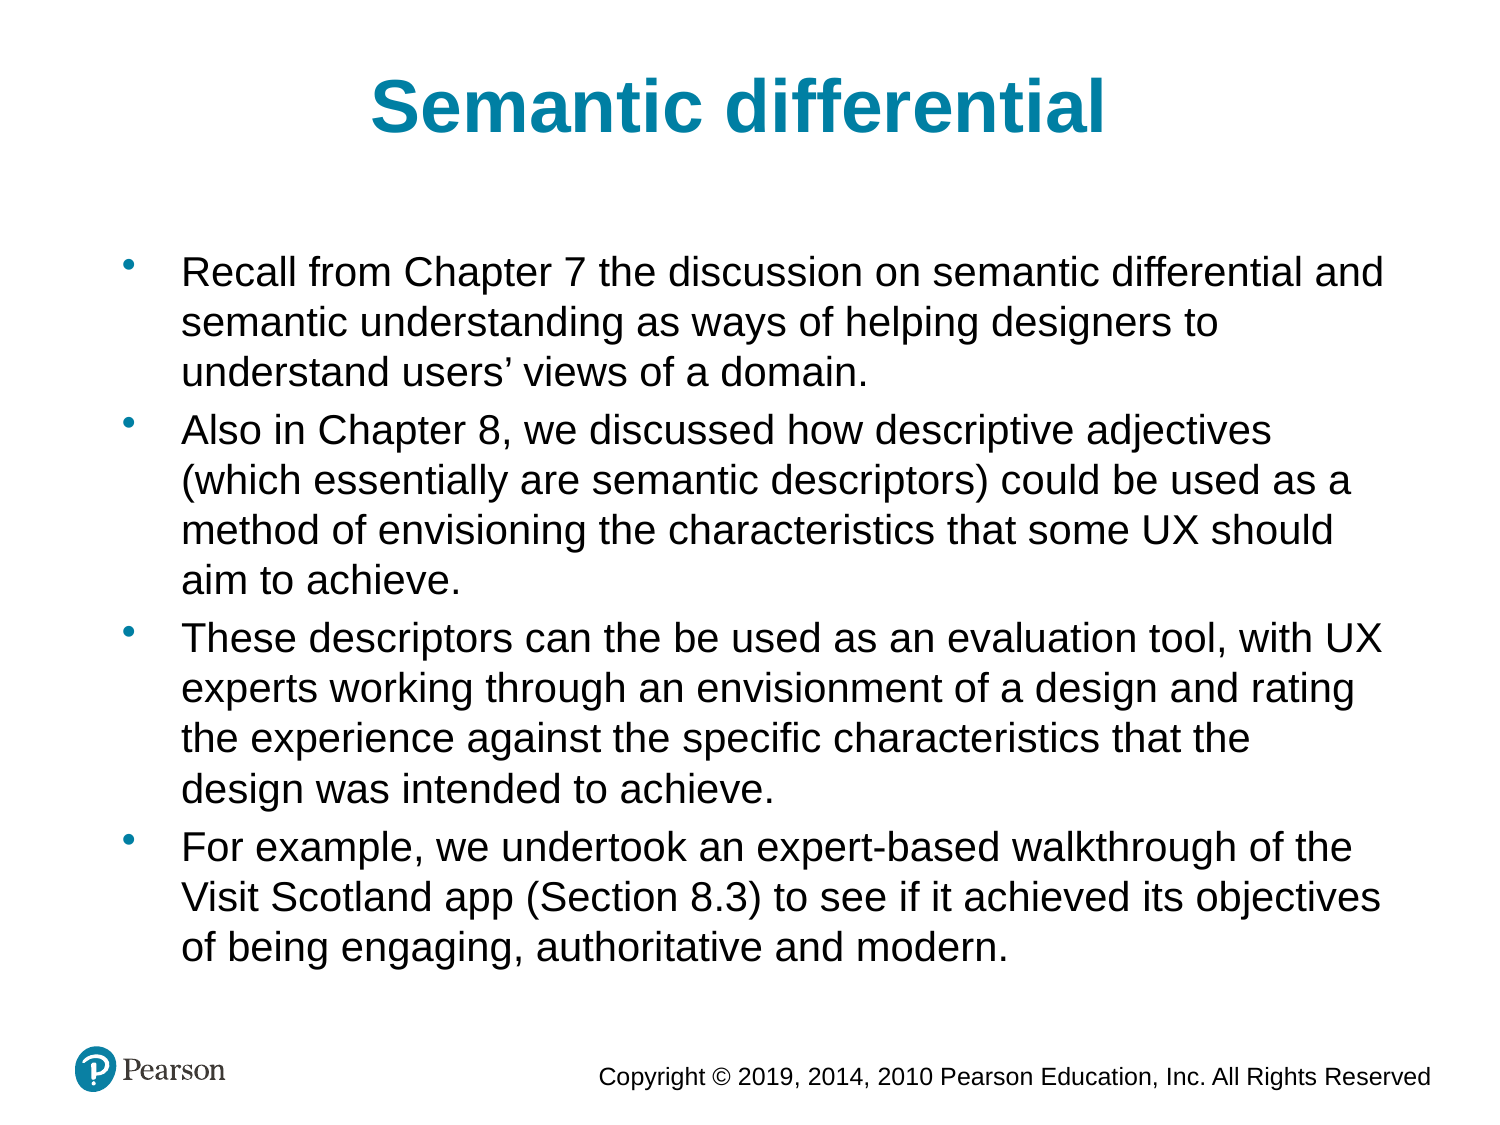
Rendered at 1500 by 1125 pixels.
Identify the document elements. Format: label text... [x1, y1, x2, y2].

list Recall from Chapter 7 the discussion on semantic differential and semantic understanding as ways of helping designers to understand users’ views of a domain. Also in Chapter 8, we discussed how descriptive adjectives (which essentially are semantic descriptors) could be used as a method of envisioning the characteristics that some UX should aim to achieve. These descriptors can the be used as an evaluation tool, with UX experts working through an envisionment of a design and rating the experience against the specific characteristics that the design was intended to achieve. For example, we undertook an expert-based walkthrough of the Visit Scotland app (Section 8.3) to see if it achieved its objectives of being engaging, authoritative and modern. [106, 236, 1401, 985]
title Semantic differential [103, 48, 1397, 158]
